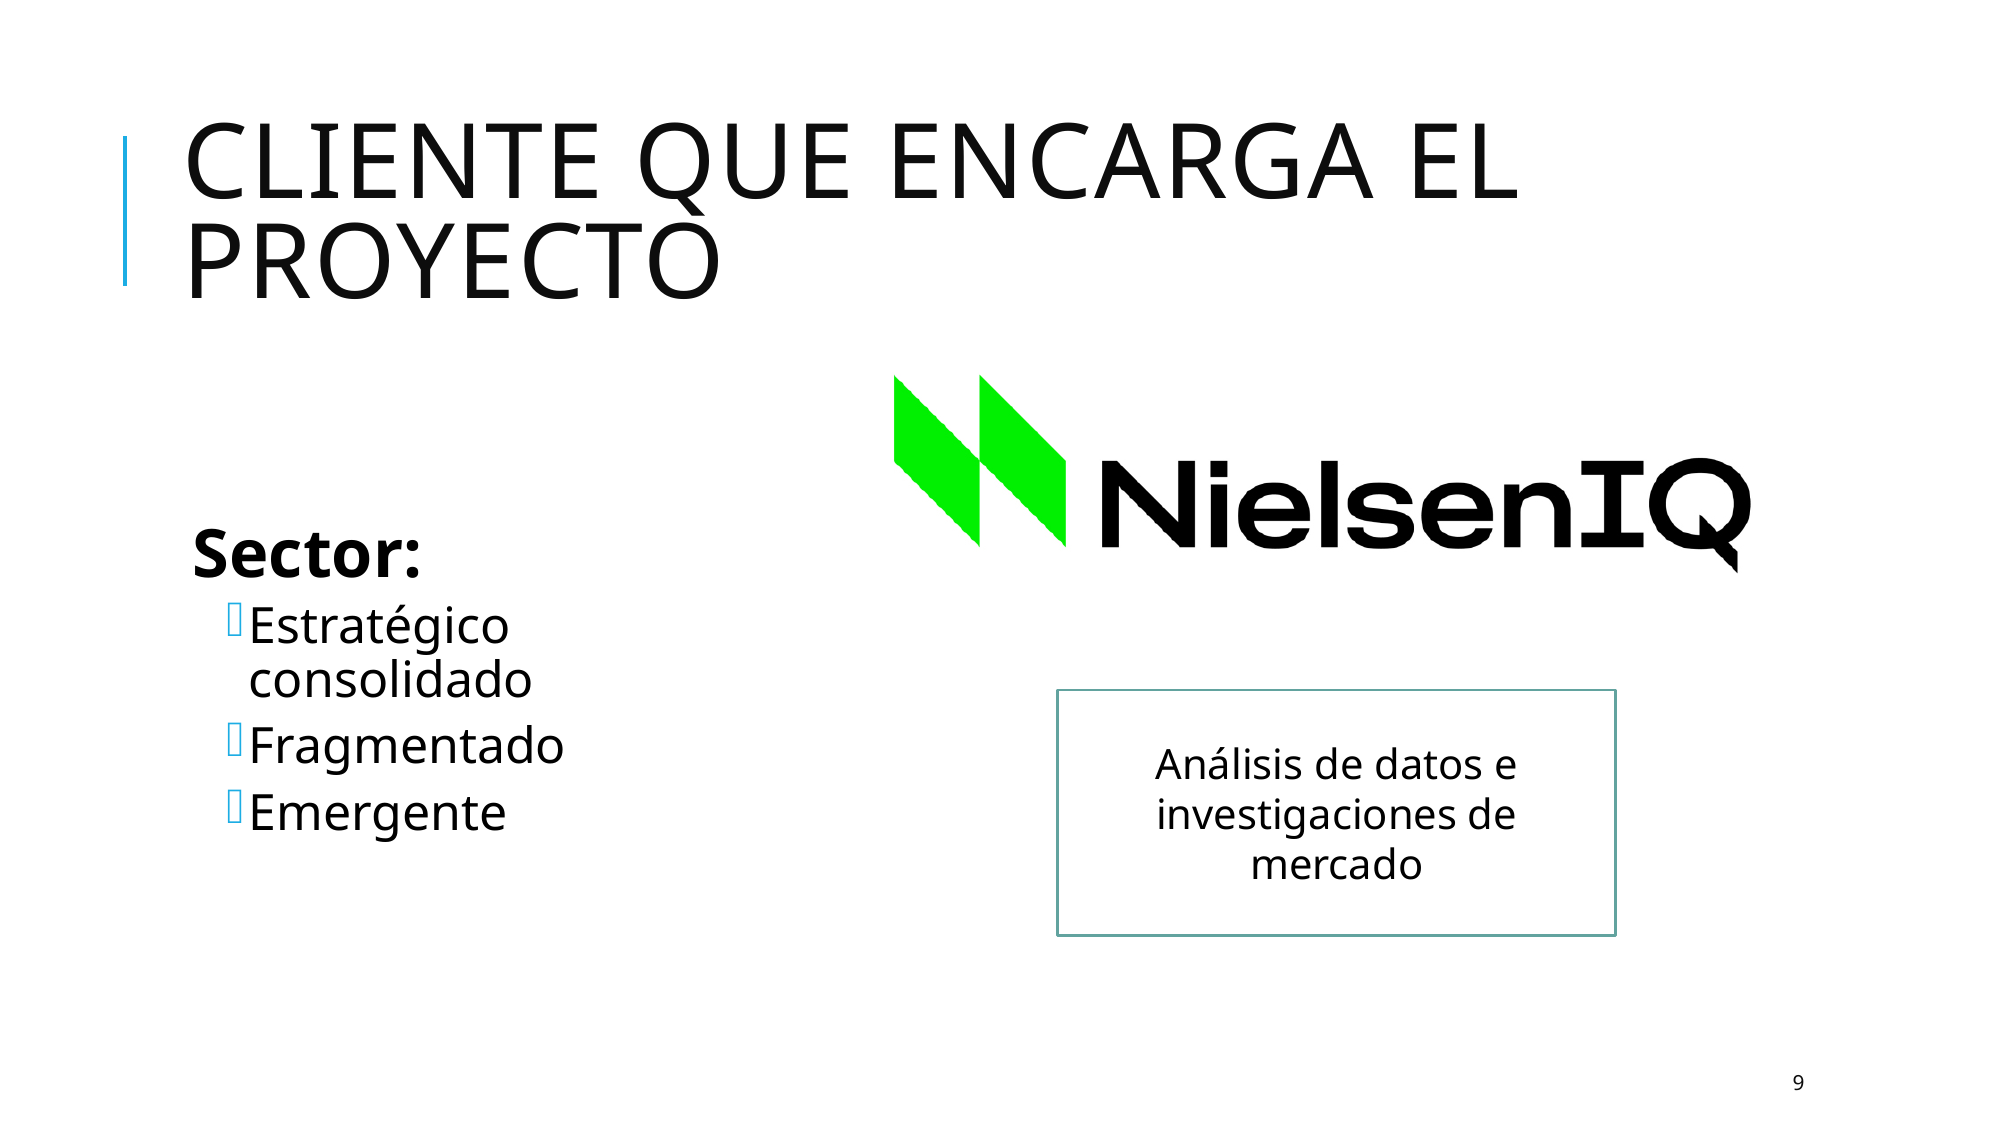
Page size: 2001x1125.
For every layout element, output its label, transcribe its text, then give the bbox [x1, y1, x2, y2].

list Sector: Estratégico consolidado Fragmentado Emergente [168, 512, 816, 843]
title Cliente que encarga el proyecto [168, 96, 1763, 342]
text_box Análisis de datos e investigaciones de mercado [1056, 791, 1617, 937]
slide_number 9 [1777, 1061, 1938, 1107]
picture [786, 223, 1858, 784]
